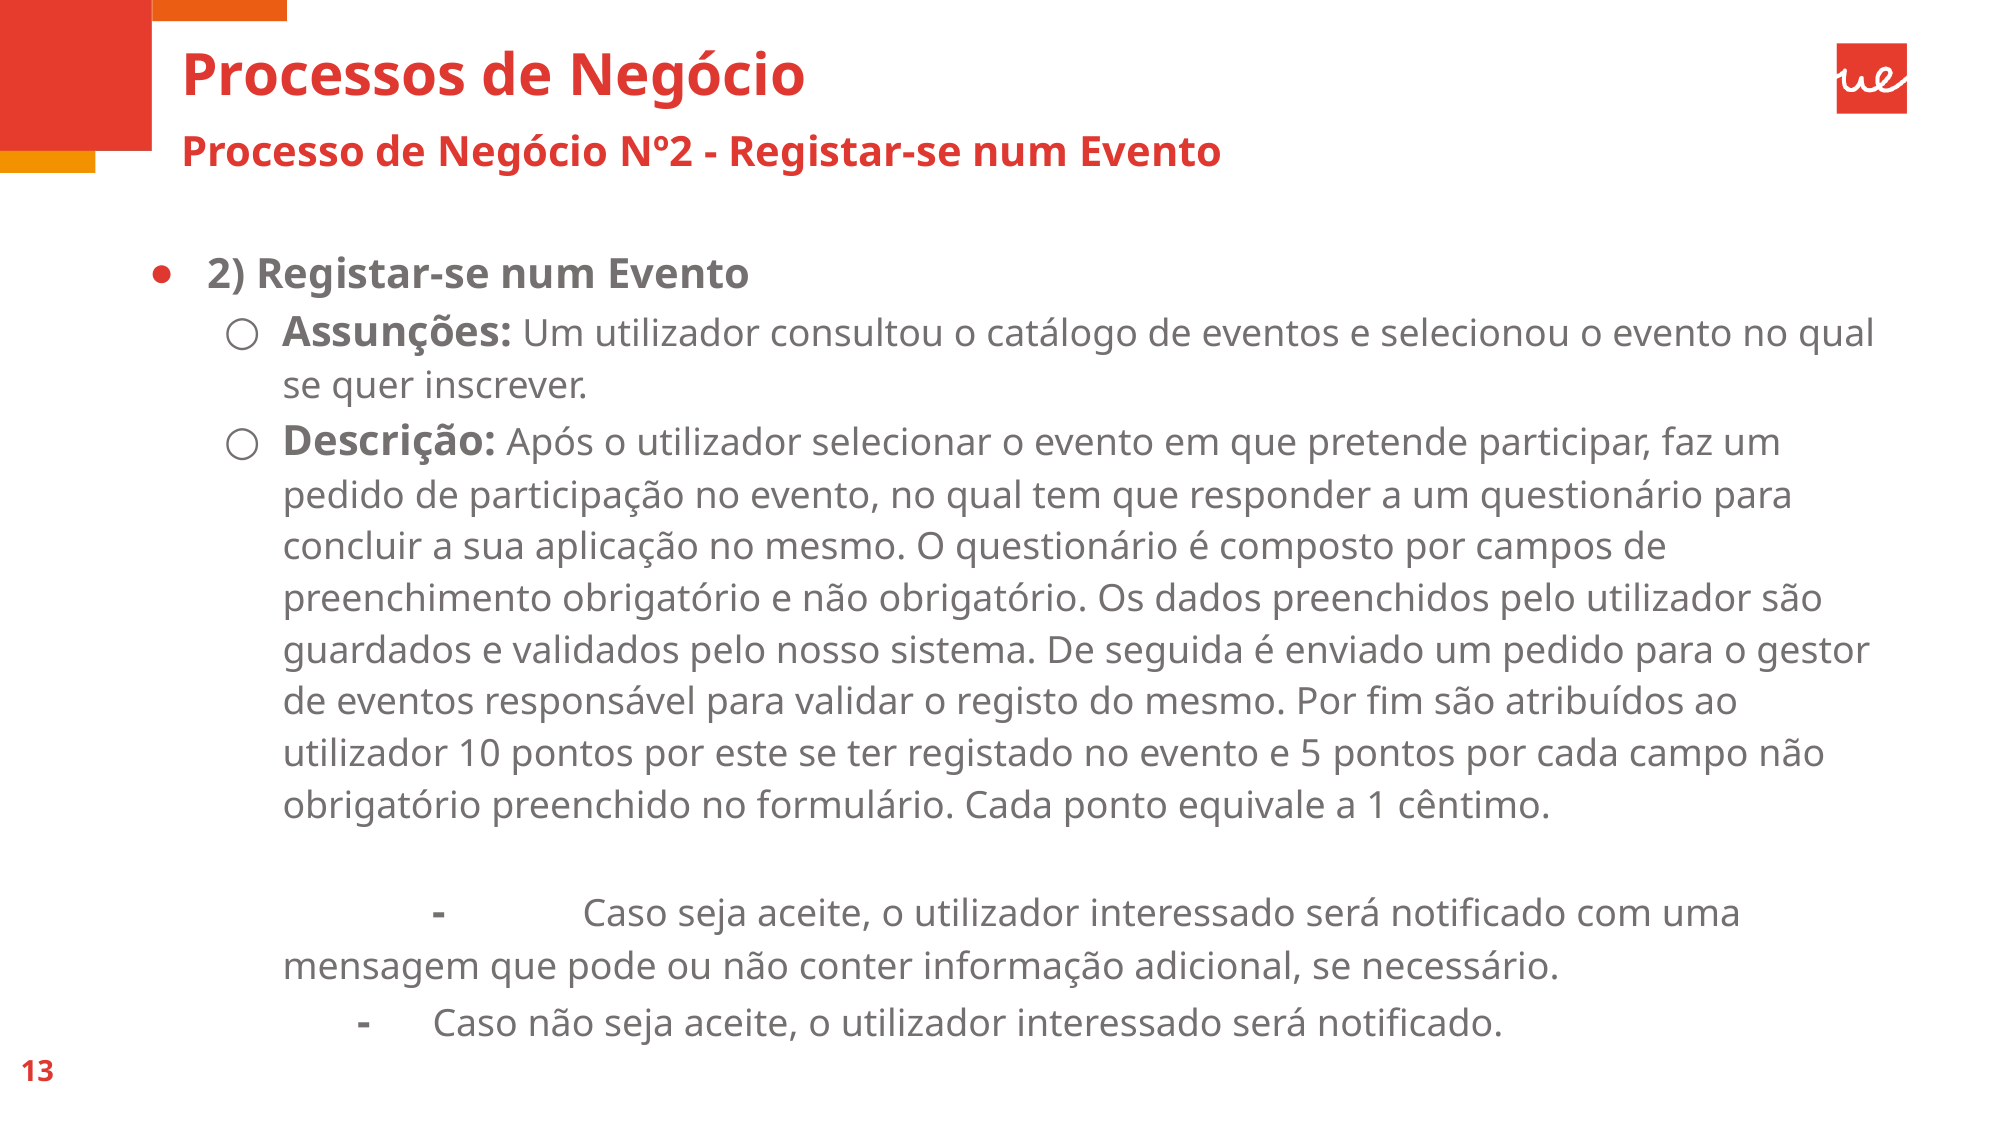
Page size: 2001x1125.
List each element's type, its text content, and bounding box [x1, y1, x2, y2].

picture [0, 0, 287, 174]
picture [1826, 34, 1916, 123]
slide_number ‹#› [2, 1044, 73, 1105]
text_box Processos de Negócio [166, 38, 1728, 106]
text_box Processo de Negócio Nº2 - Registar-se num Evento [166, 122, 1728, 186]
text_box 2) Registar-se num Evento Assunções: Um utilizador consultou o catálogo de eventos e selecionou o evento no qual se quer inscrever. Descrição: Após o utilizador selecionar o evento em que pretende participar, faz um pedido de participação no evento, no qual tem que responder a um questionário para concluir a sua aplicação no mesmo. O questionário é composto por campos de preenchimento obrigatório e não obrigatório. Os dados preenchidos pelo utilizador são guardados e validados pelo nosso sistema. De seguida é enviado um pedido para o gestor de eventos responsável para validar o registo do mesmo. Por fim são atribuídos ao utilizador 10 pontos por este se ter registado no evento e 5 pontos por cada campo não obrigatório preenchido no formulário. Cada ponto equivale a 1 cêntimo. - Caso seja aceite, o utilizador interessado será notificado com uma mensagem que pode ou não conter informação adicional, se necessário. - Caso não seja aceite, o utilizador interessado será notificado. [117, 232, 1916, 1045]
